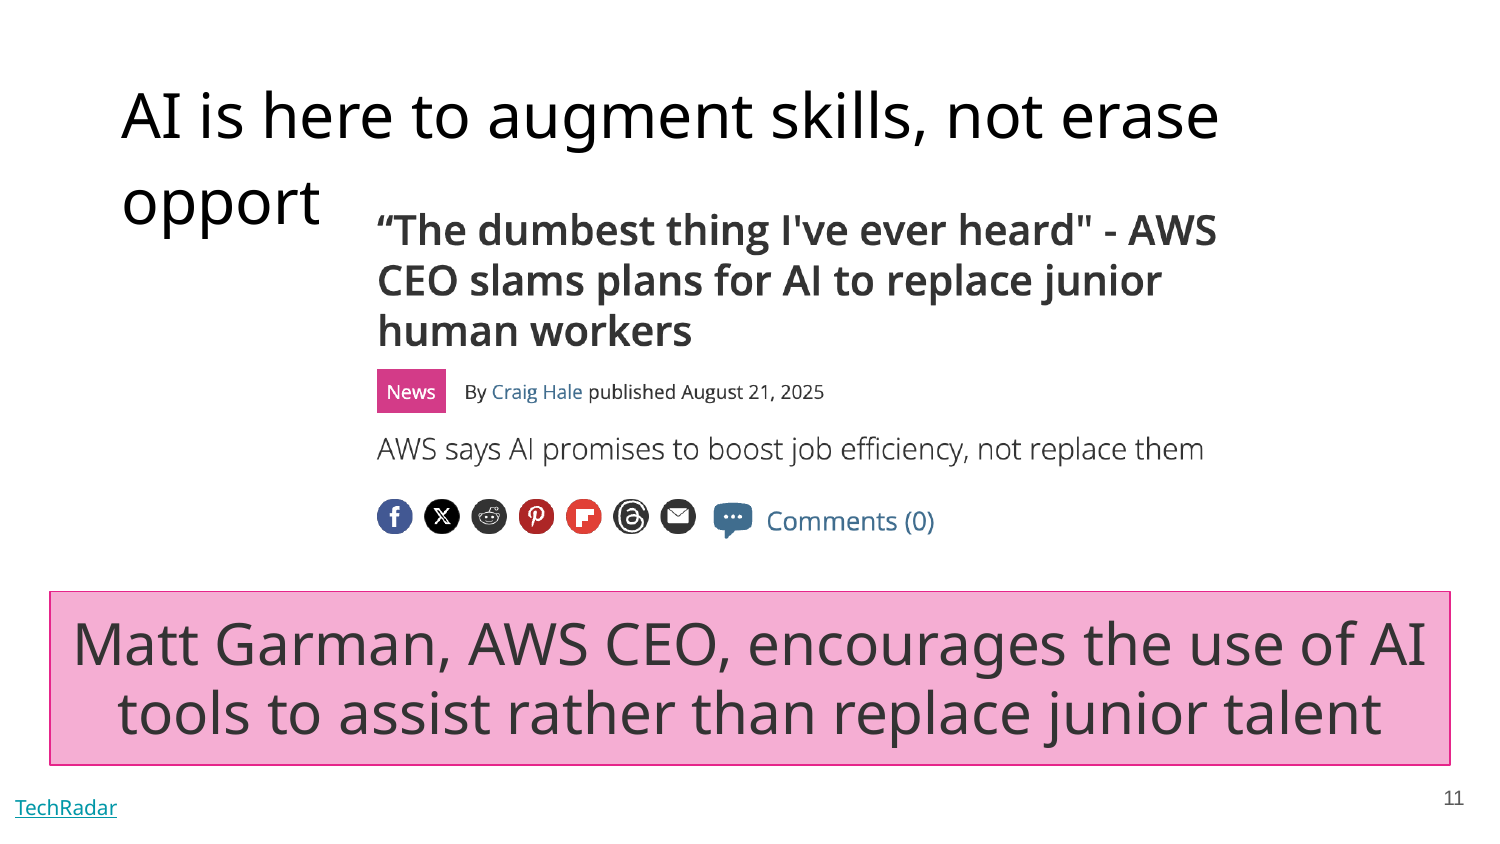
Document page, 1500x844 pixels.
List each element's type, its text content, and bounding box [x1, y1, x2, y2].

text_box TechRadar [0, 779, 135, 844]
text_box AI is here to augment skills, not erase opportunities. [106, 49, 1463, 182]
picture [319, 162, 1282, 568]
text_box Matt Garman, AWS CEO, encourages the use of AI tools to assist rather than replace junior talent [50, 591, 1450, 765]
slide_number ‹#› [1389, 764, 1480, 830]
